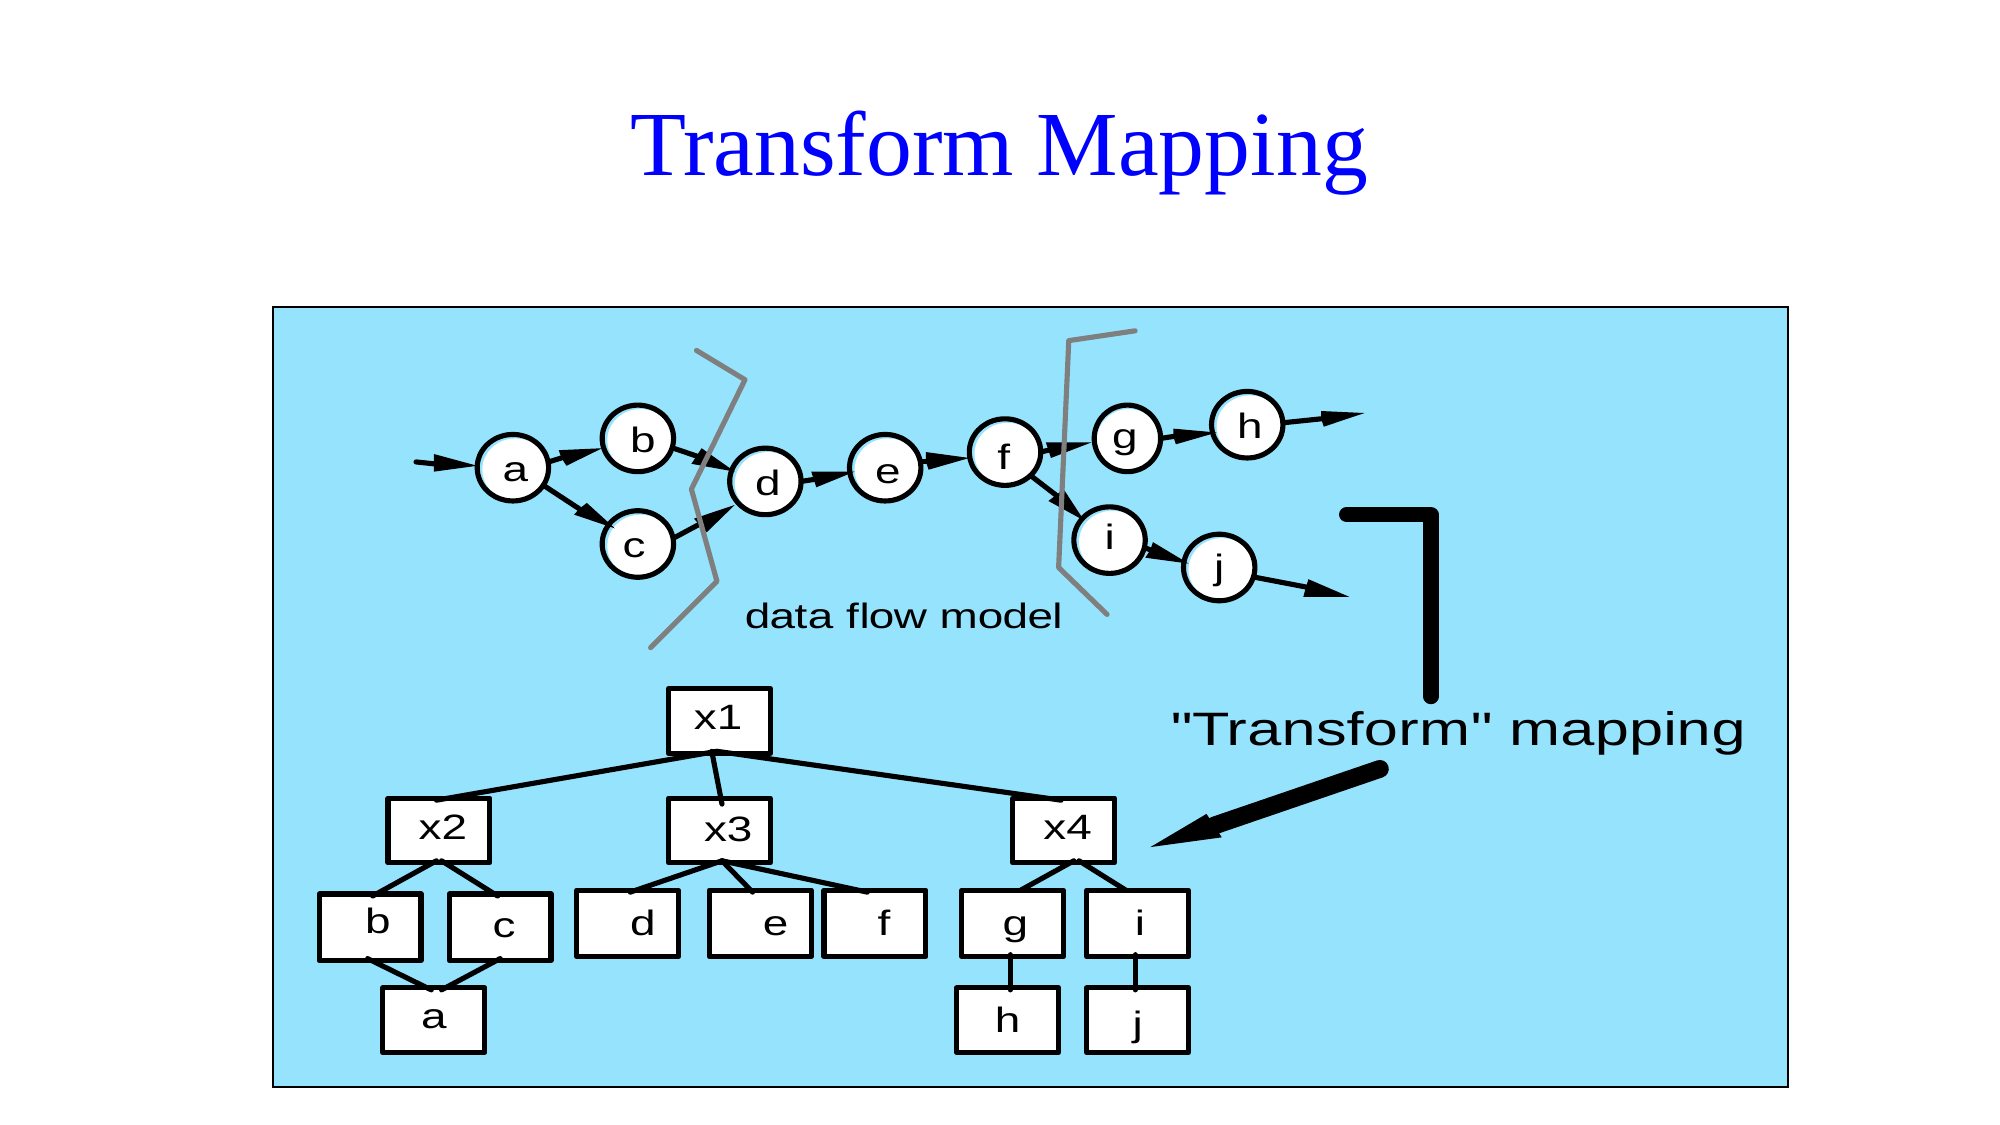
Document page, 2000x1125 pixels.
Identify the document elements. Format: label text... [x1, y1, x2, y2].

title Transform Mapping [99, 45, 1900, 233]
text_box [272, 307, 1789, 1087]
picture [316, 324, 1750, 1055]
